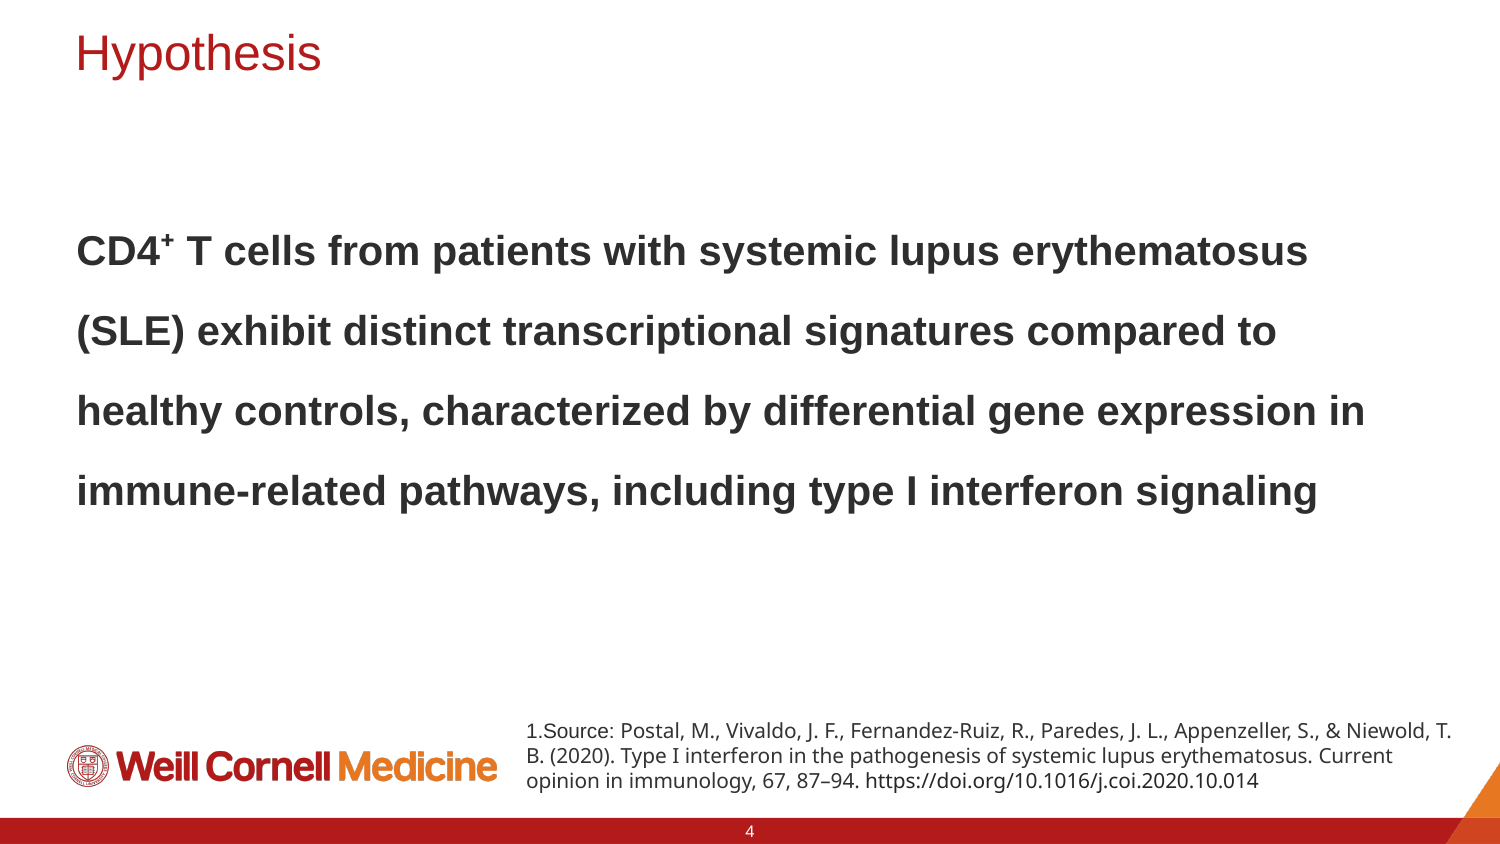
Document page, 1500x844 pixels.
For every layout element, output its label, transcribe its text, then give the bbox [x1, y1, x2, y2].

picture [0, 745, 1500, 844]
text_box Source: Postal, M., Vivaldo, J. F., Fernandez-Ruiz, R., Paredes, J. L., Appenzeller, S., & Niewold, T. B. (2020). Type I interferon in the pathogenesis of systemic lupus erythematosus. Current opinion in immunology, 67, 87–94. https://doi.org/10.1016/j.coi.2020.10.014 [511, 710, 1477, 804]
title Hypothesis [75, 20, 1424, 89]
list CD4⁺ T cells from patients with systemic lupus erythematosus (SLE) exhibit distinct transcriptional signatures compared to healthy controls, characterized by differential gene expression in immune-related pathways, including type I interferon signaling [76, 54, 1428, 654]
